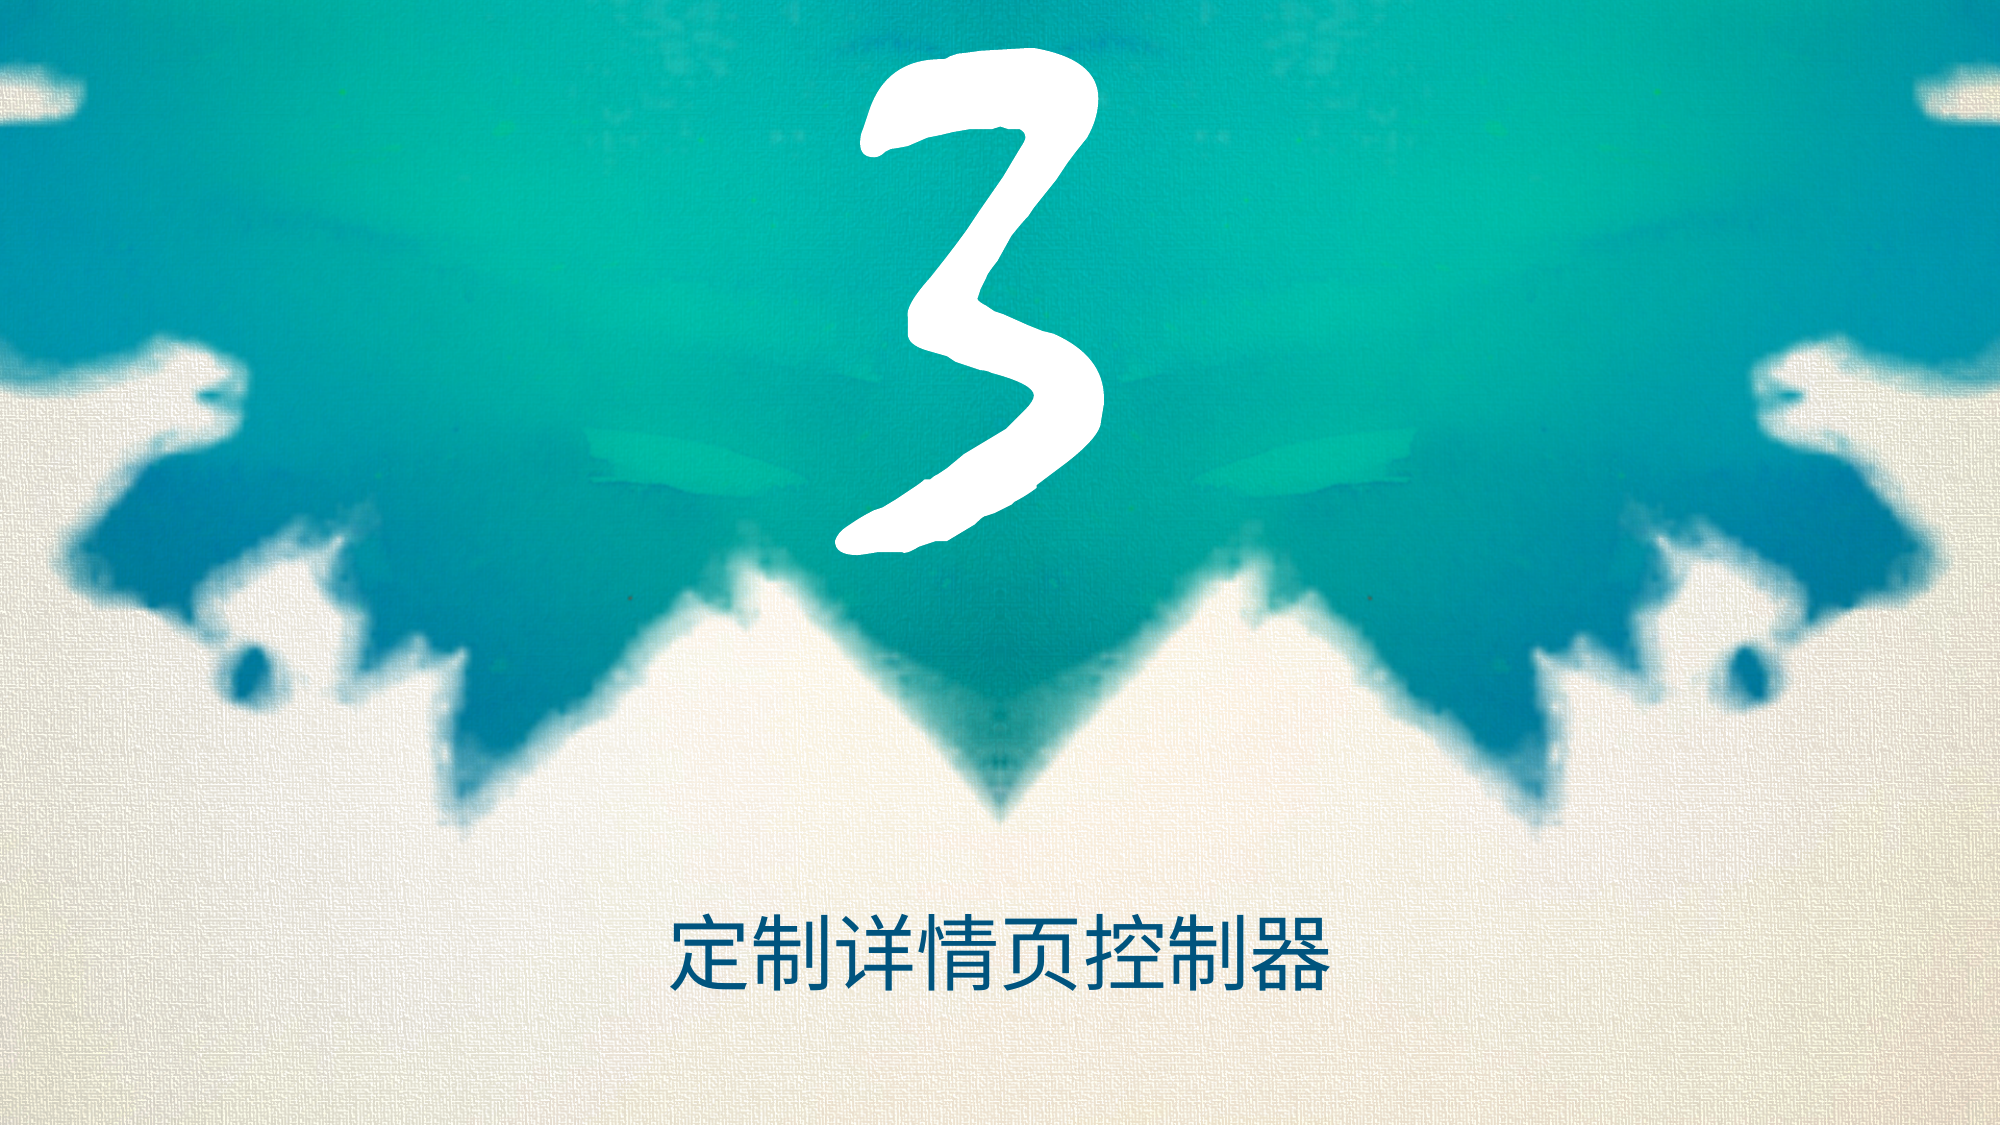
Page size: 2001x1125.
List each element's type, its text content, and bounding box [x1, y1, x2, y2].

text_box 定制详情页控制器 [358, 924, 1642, 1009]
picture [0, 0, 2000, 1125]
